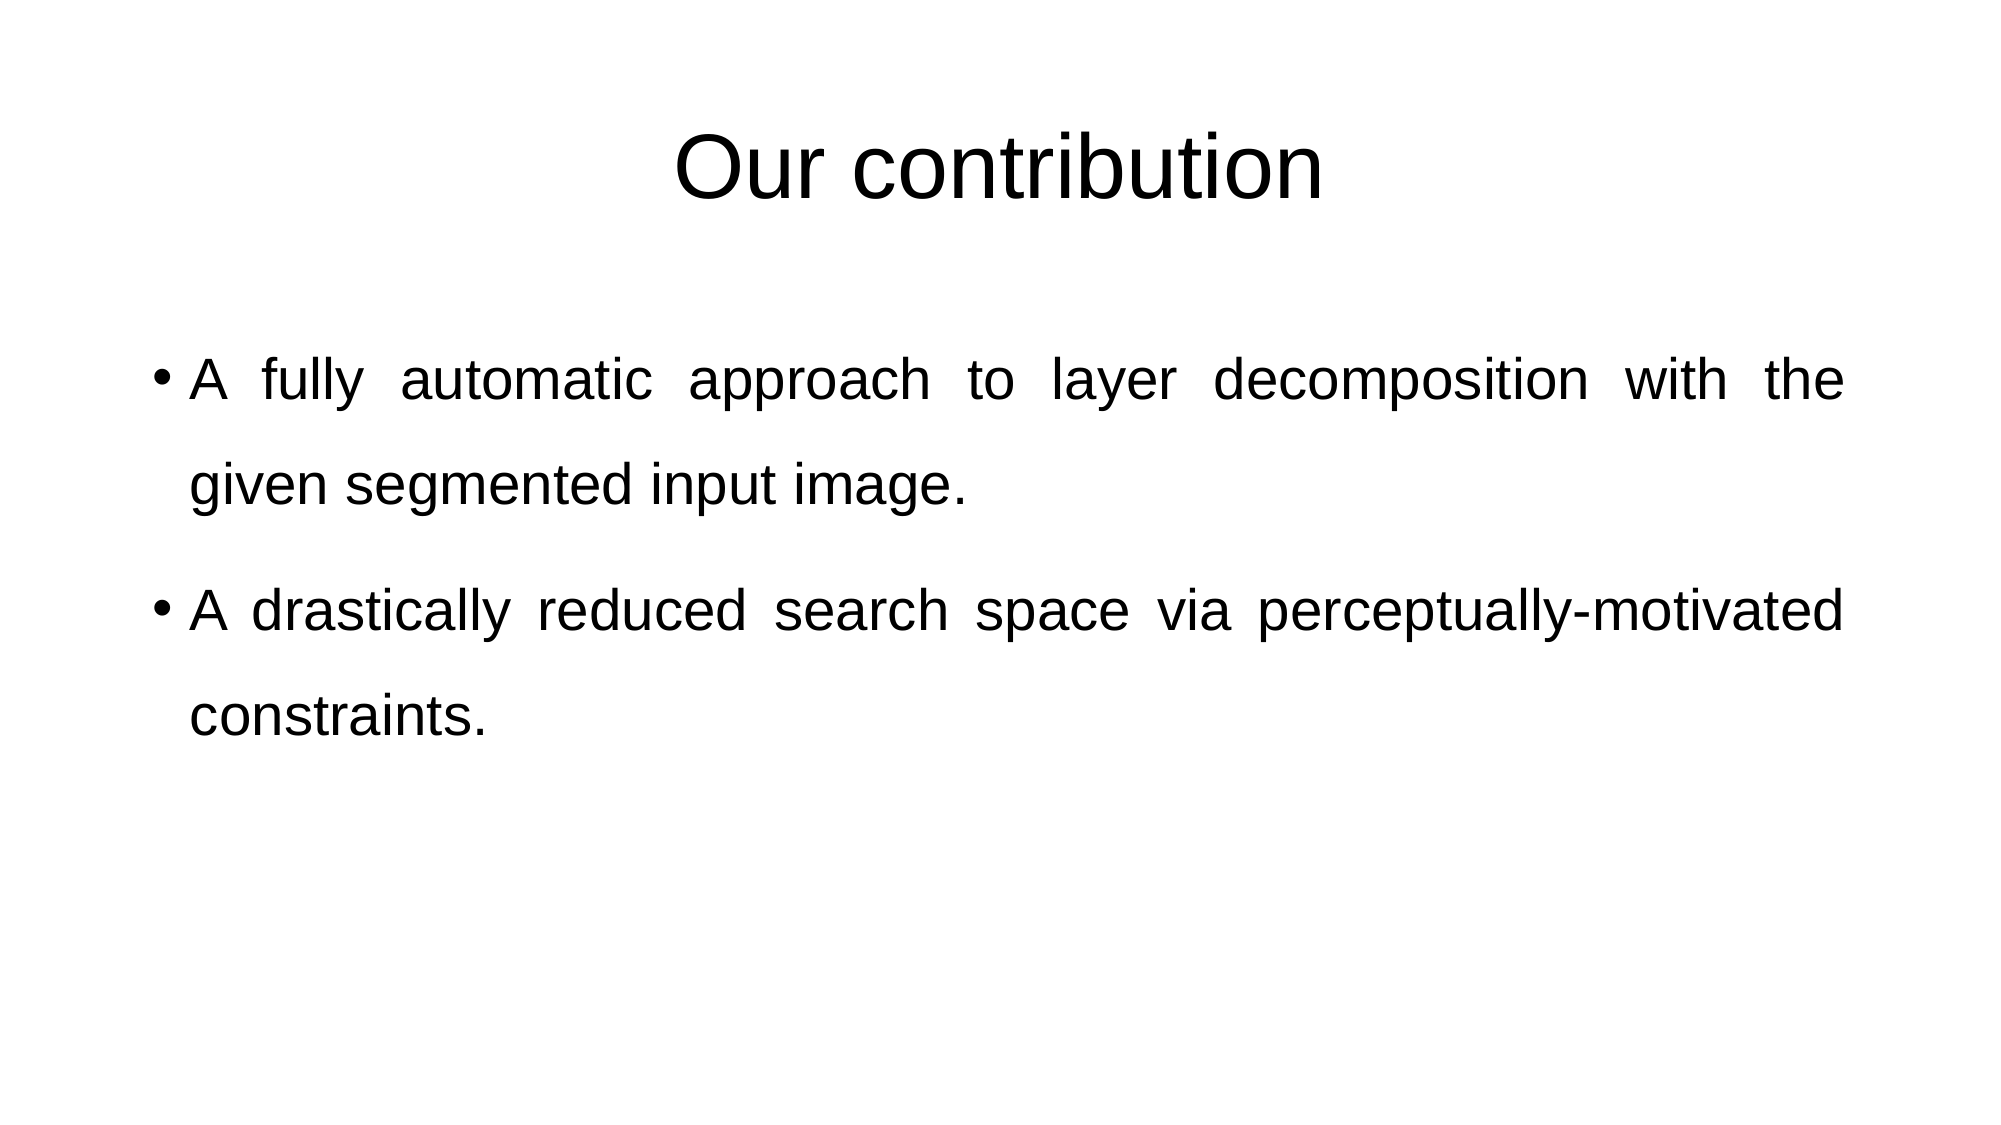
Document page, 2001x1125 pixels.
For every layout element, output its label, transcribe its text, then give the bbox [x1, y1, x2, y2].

list A fully automatic approach to layer decomposition with the given segmented input image. A drastically reduced search space via perceptually-motivated constraints. [137, 299, 1863, 857]
title Our contribution [137, 59, 1863, 278]
